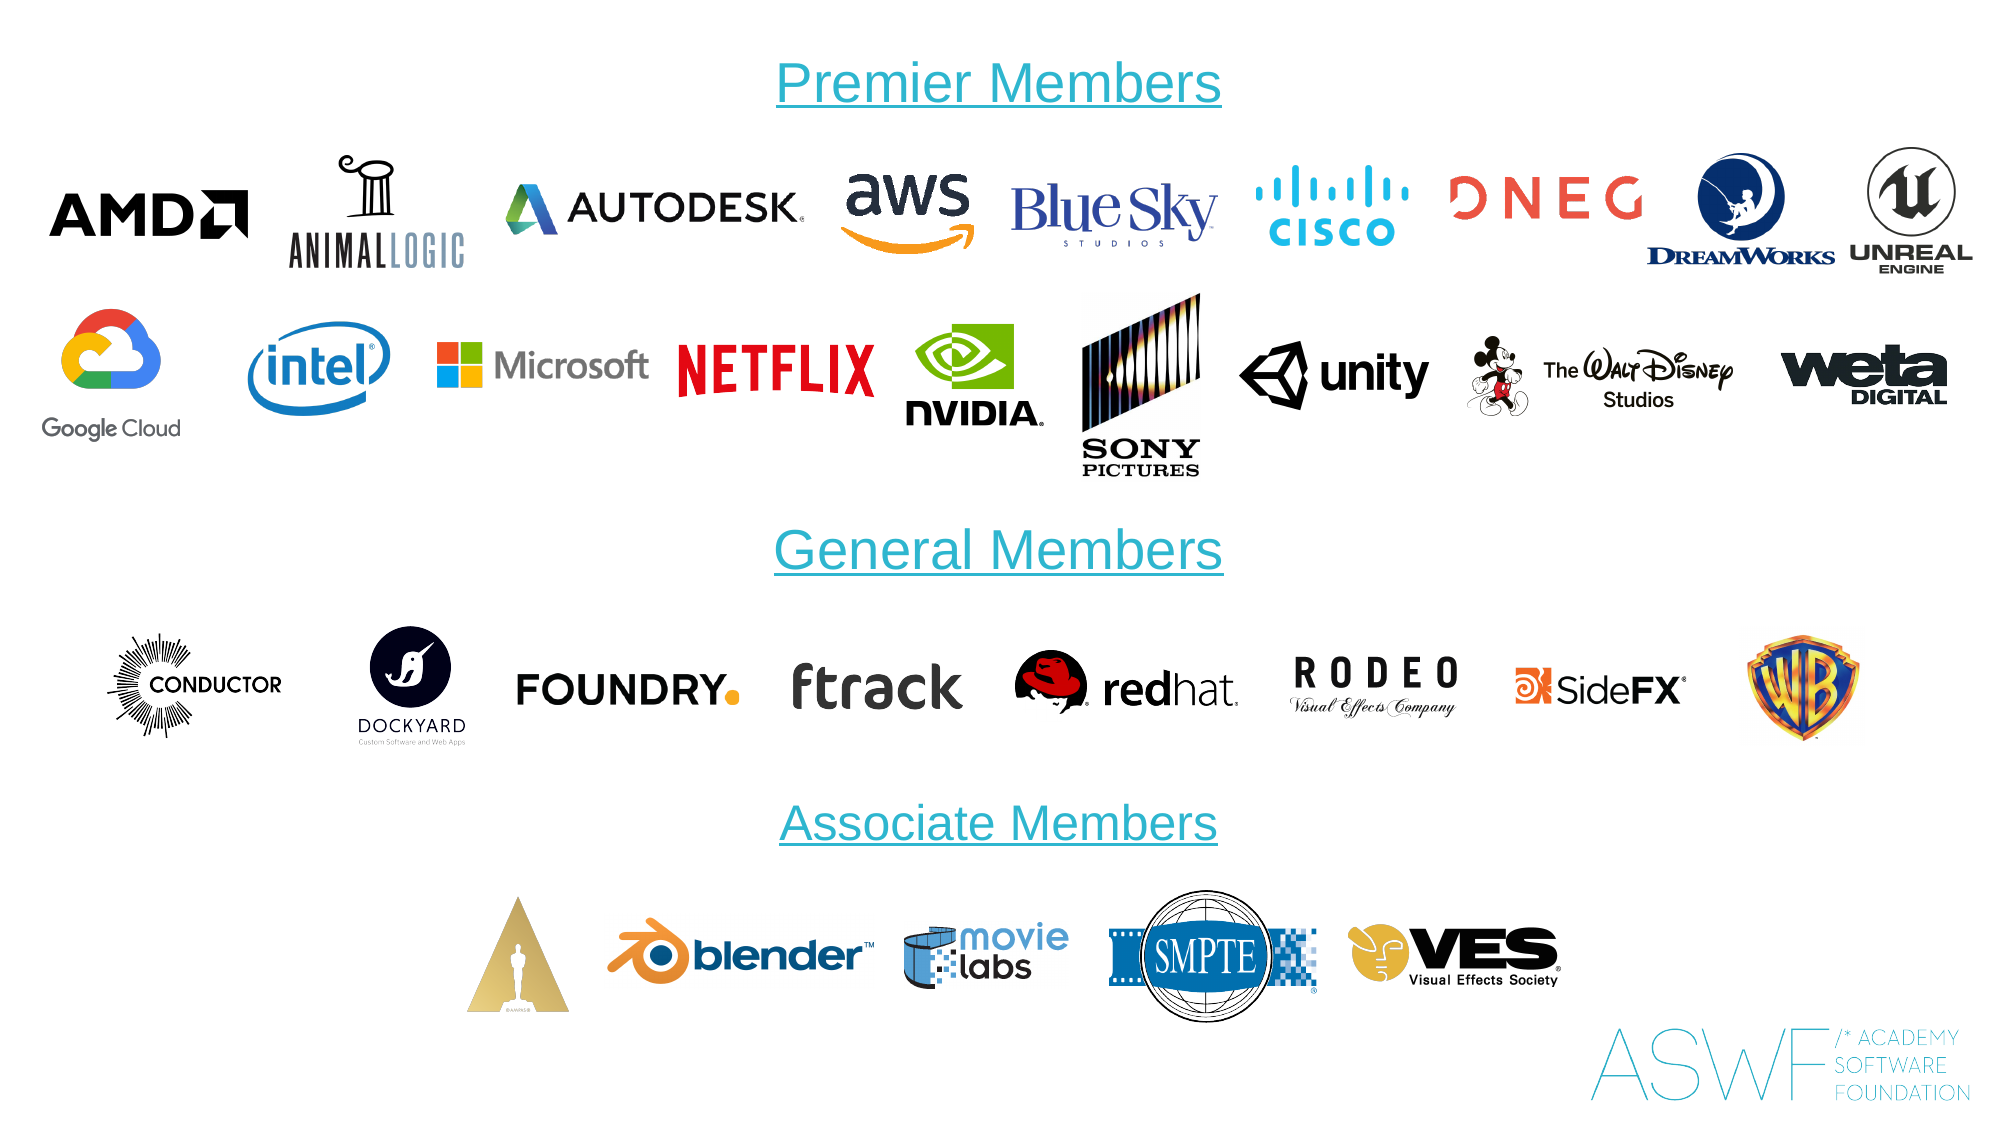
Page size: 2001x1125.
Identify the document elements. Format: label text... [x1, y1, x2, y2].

picture [904, 921, 1069, 989]
text_box Associate Members [104, 800, 1893, 855]
picture [517, 667, 740, 705]
picture [1738, 626, 1866, 747]
text_box General Members [104, 528, 1893, 583]
picture [1466, 336, 1733, 416]
picture [1590, 1028, 1970, 1101]
picture [1015, 650, 1238, 722]
picture [1446, 171, 1646, 226]
picture [1234, 335, 1434, 419]
picture [505, 176, 805, 246]
picture [1109, 890, 1317, 1024]
picture [49, 190, 249, 239]
picture [901, 319, 1049, 430]
picture [1848, 146, 1982, 275]
picture [242, 321, 397, 416]
picture [1255, 157, 1409, 252]
picture [841, 174, 974, 255]
picture [39, 307, 188, 452]
picture [791, 654, 963, 718]
picture [1289, 651, 1463, 721]
picture [460, 896, 577, 1013]
picture [359, 626, 465, 746]
picture [434, 336, 651, 395]
picture [285, 155, 469, 268]
text_box Premier Members [104, 60, 1893, 116]
picture [1348, 923, 1561, 987]
picture [672, 336, 880, 405]
picture [86, 623, 308, 749]
picture [1647, 151, 1836, 267]
picture [1080, 291, 1201, 482]
picture [1515, 658, 1687, 714]
picture [1011, 179, 1219, 247]
picture [1780, 338, 1948, 413]
picture [604, 913, 876, 989]
